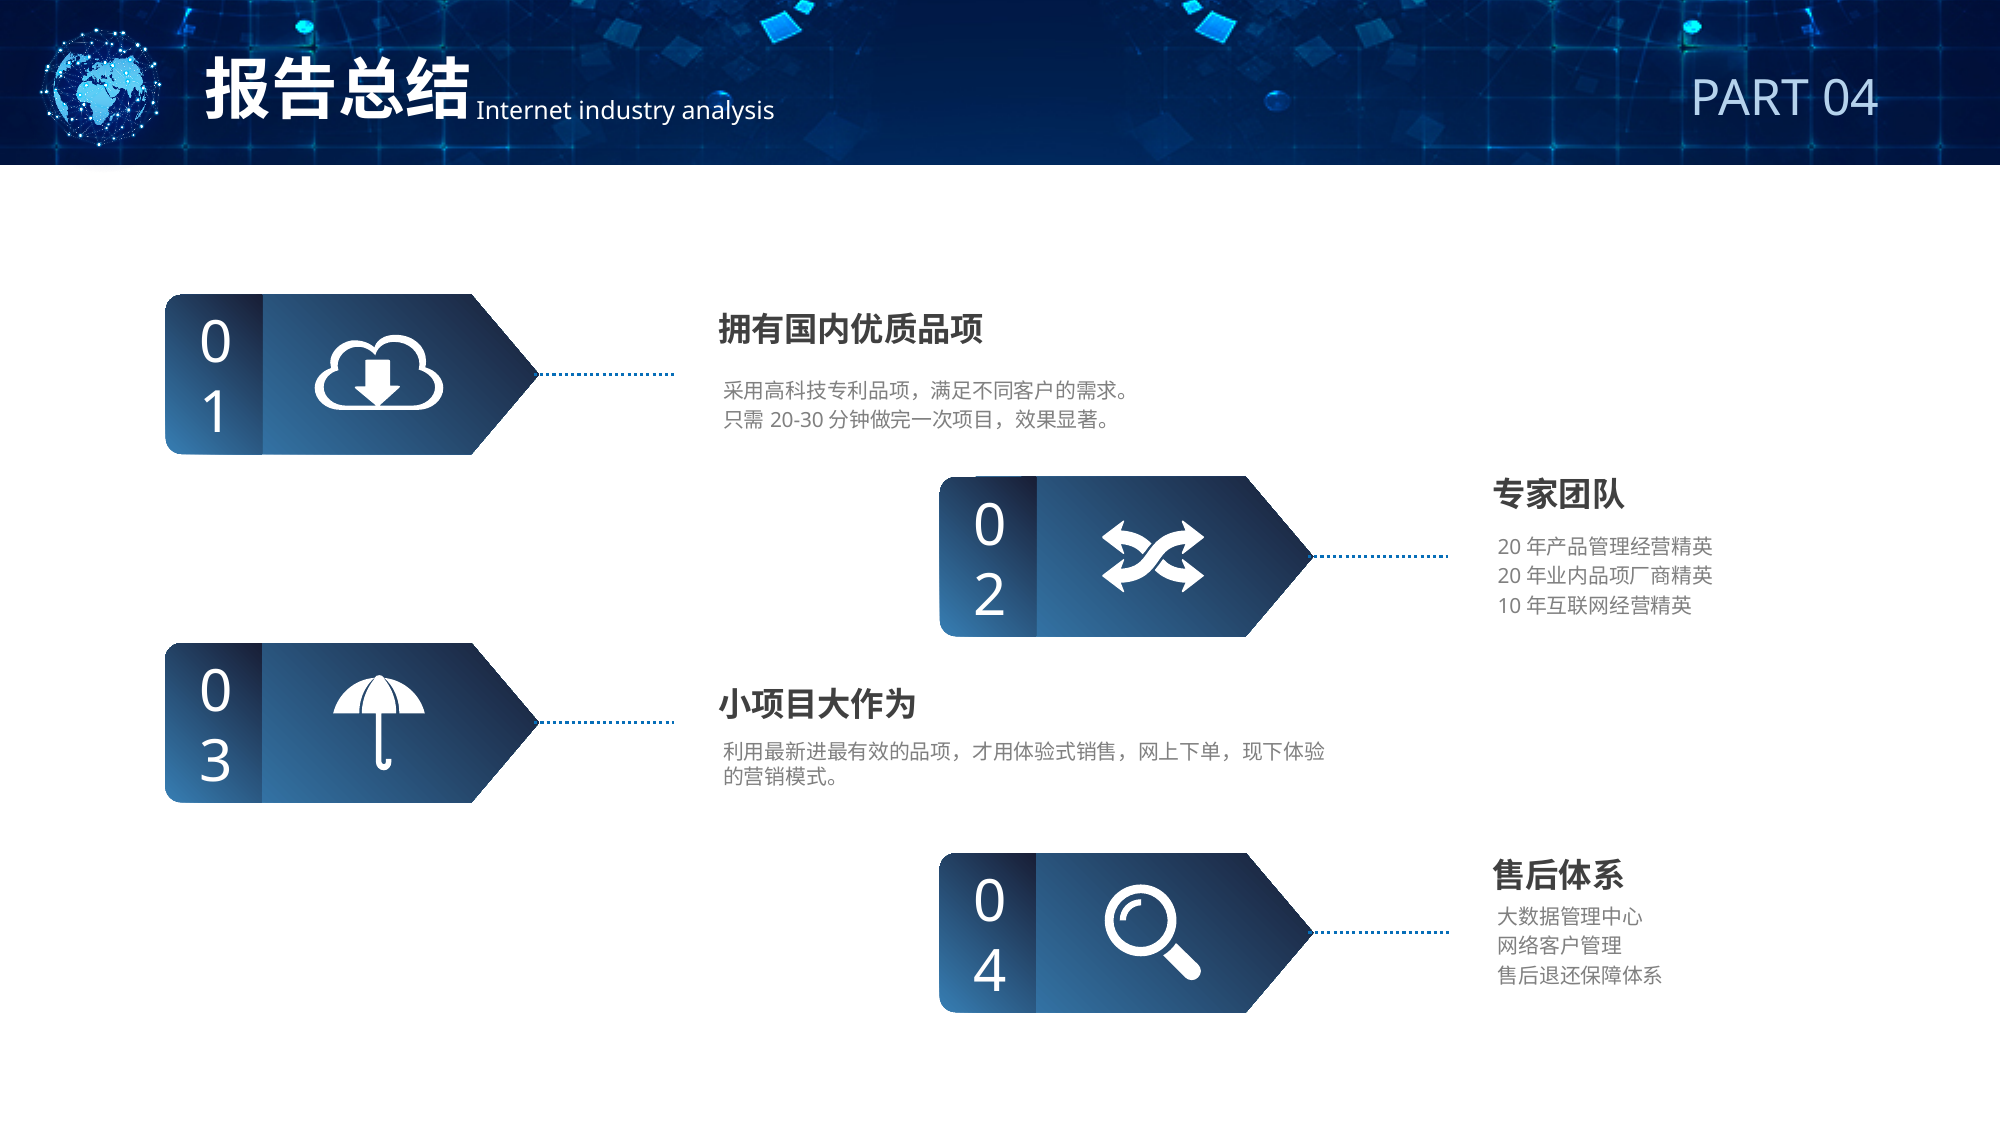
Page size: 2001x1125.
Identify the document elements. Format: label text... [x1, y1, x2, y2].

picture [0, 0, 2000, 173]
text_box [165, 294, 674, 454]
text_box 拥有国内优质品项 [703, 300, 1167, 356]
text_box 小项目大作为 [703, 675, 1167, 728]
text_box 采用高科技专利品项，满足不同客户的需求。 只需20-30分钟做完一次项目，效果显著。 [703, 367, 1687, 459]
text_box 利用最新进最有效的品项，才用体验式销售，网上下单，现下体验的营销模式。 [703, 728, 1357, 820]
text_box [939, 476, 1449, 637]
text_box 售后体系 [1477, 846, 1941, 893]
text_box PART 04 [1675, 57, 1895, 133]
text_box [191, 39, 772, 136]
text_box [165, 643, 675, 803]
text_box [939, 853, 1449, 1013]
text_box 专家团队 [1477, 465, 1941, 520]
text_box 大数据管理中心 网络客户管理 售后退还保障体系 [1477, 893, 2000, 1076]
text_box 20年产品管理经营精英 20年业内品项厂商精英 10年互联网经营精英 [1477, 523, 2000, 684]
